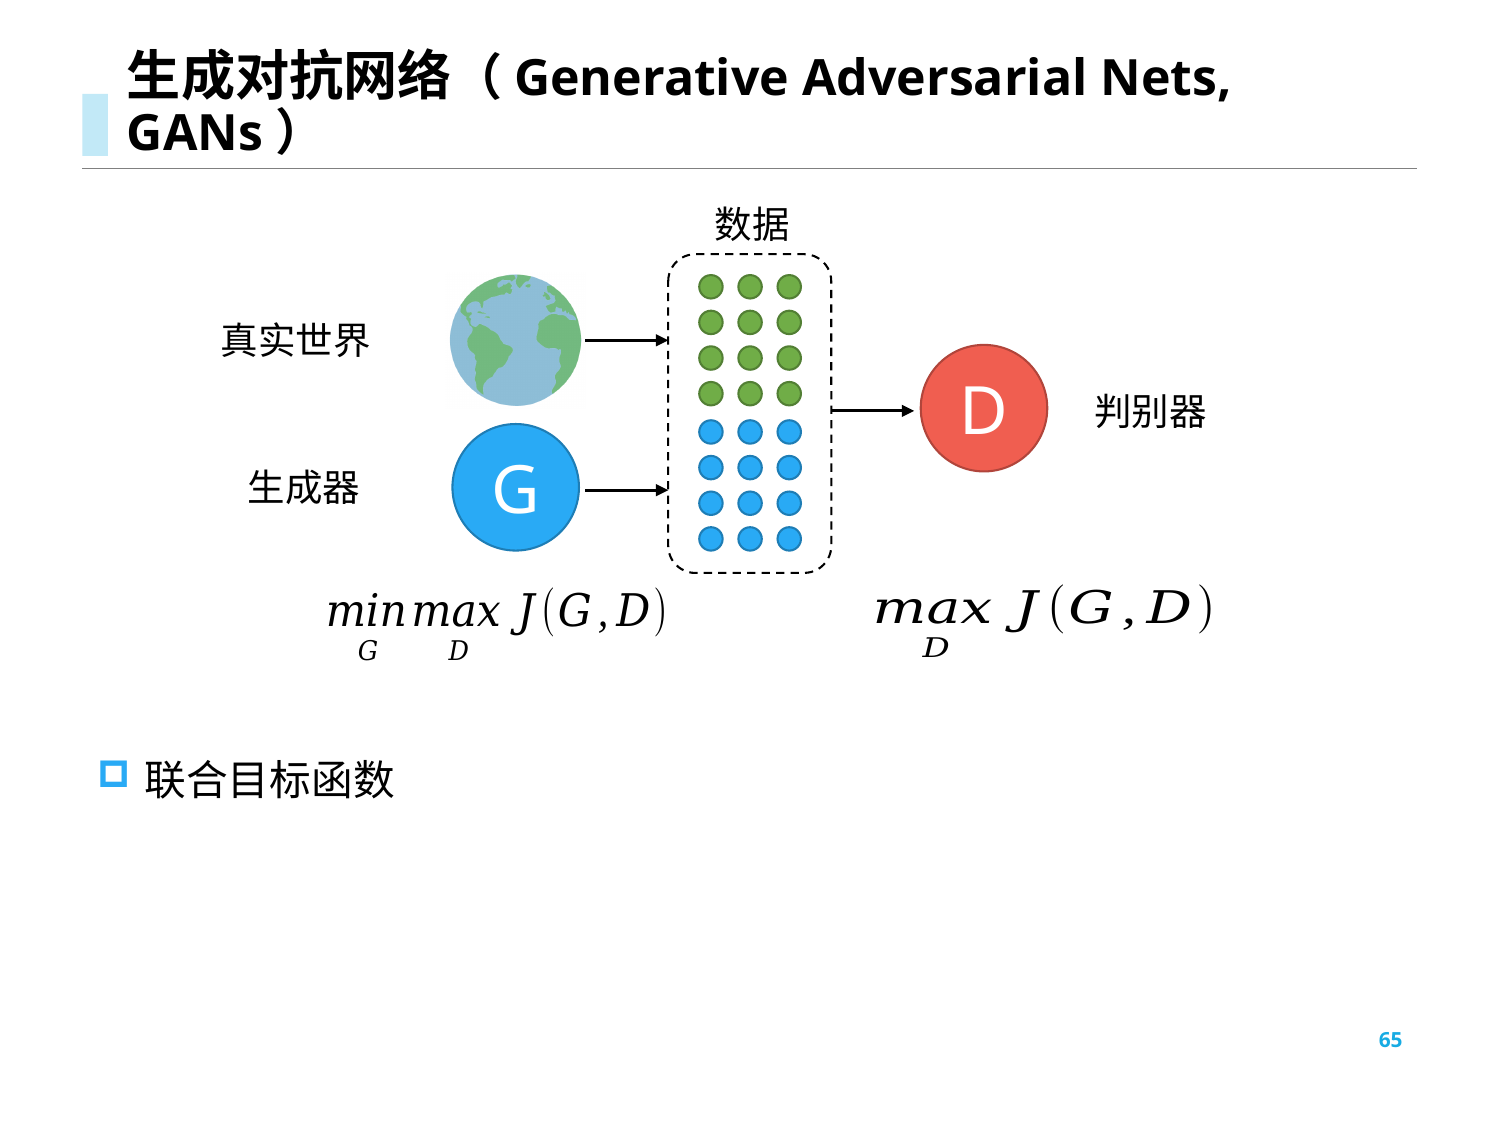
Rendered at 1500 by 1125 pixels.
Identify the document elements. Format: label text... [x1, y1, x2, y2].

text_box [204, 193, 1252, 573]
slide_number 65 [1059, 1023, 1418, 1058]
title 生成对抗网络（Generative Adversarial Nets, GANs） [111, 0, 1447, 169]
